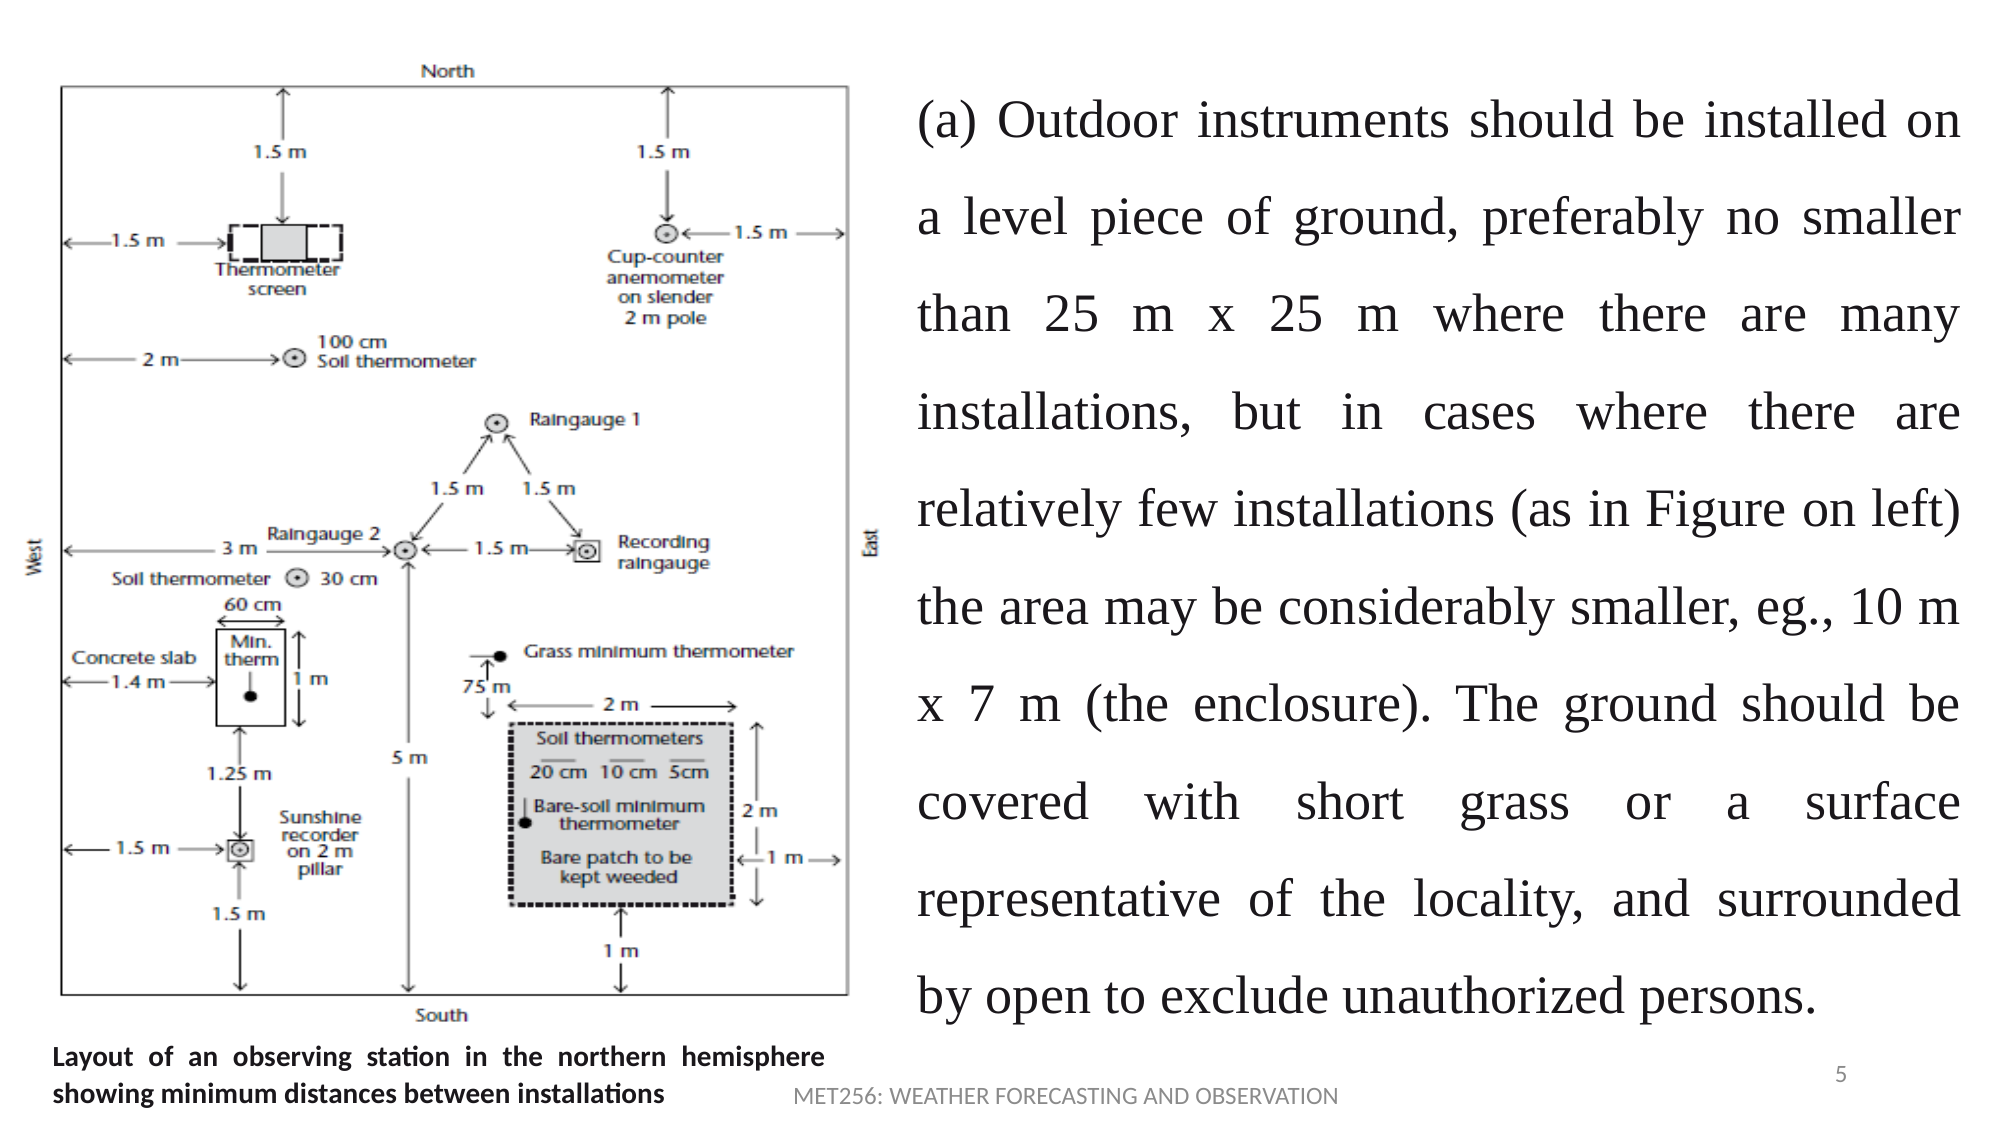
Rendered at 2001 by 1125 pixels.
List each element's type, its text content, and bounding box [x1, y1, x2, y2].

text_box (a) Outdoor instruments should be installed on a level piece of ground, preferably no smaller than 25 m x 25 m where there are many installations, but in cases where there are relatively few installations (as in Figure on left) the area may be considerably smaller, eg., 10 m x 7 m (the enclosure). The ground should be covered with short grass or a surface representative of the locality, and surrounded by open to exclude unauthorized persons. [903, 42, 1978, 1033]
footer MET256: WEATHER FORECASTING AND OBSERVATION [729, 1065, 1404, 1125]
slide_number 5 [1412, 1042, 1863, 1103]
text_box Layout of an observing station in the northern hemisphere showing minimum distances between installations [37, 1036, 841, 1117]
picture [4, 44, 901, 1036]
